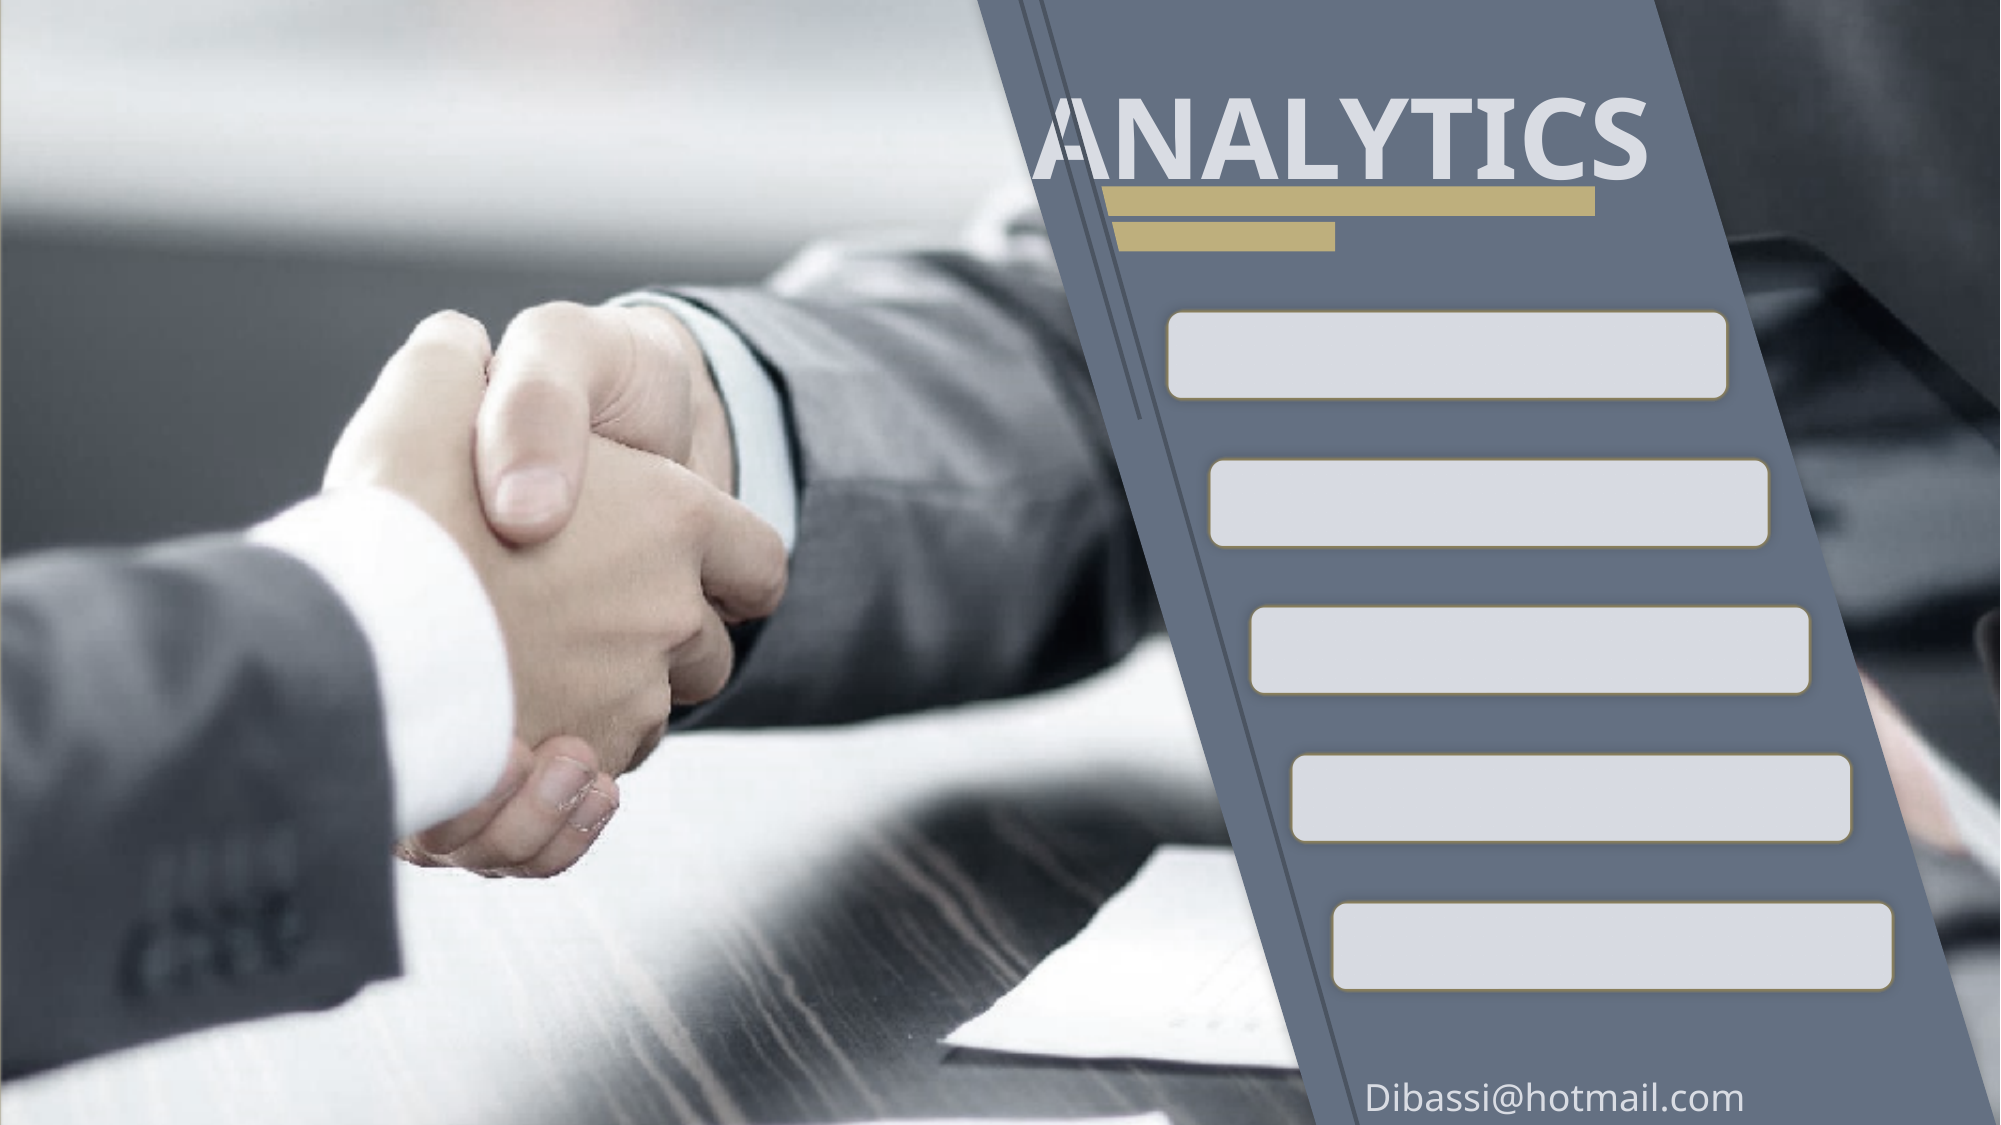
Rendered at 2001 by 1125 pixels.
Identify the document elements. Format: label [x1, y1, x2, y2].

text_box [1441, 186, 1596, 252]
picture [0, 0, 2000, 1125]
text_box [962, 6, 1437, 1103]
